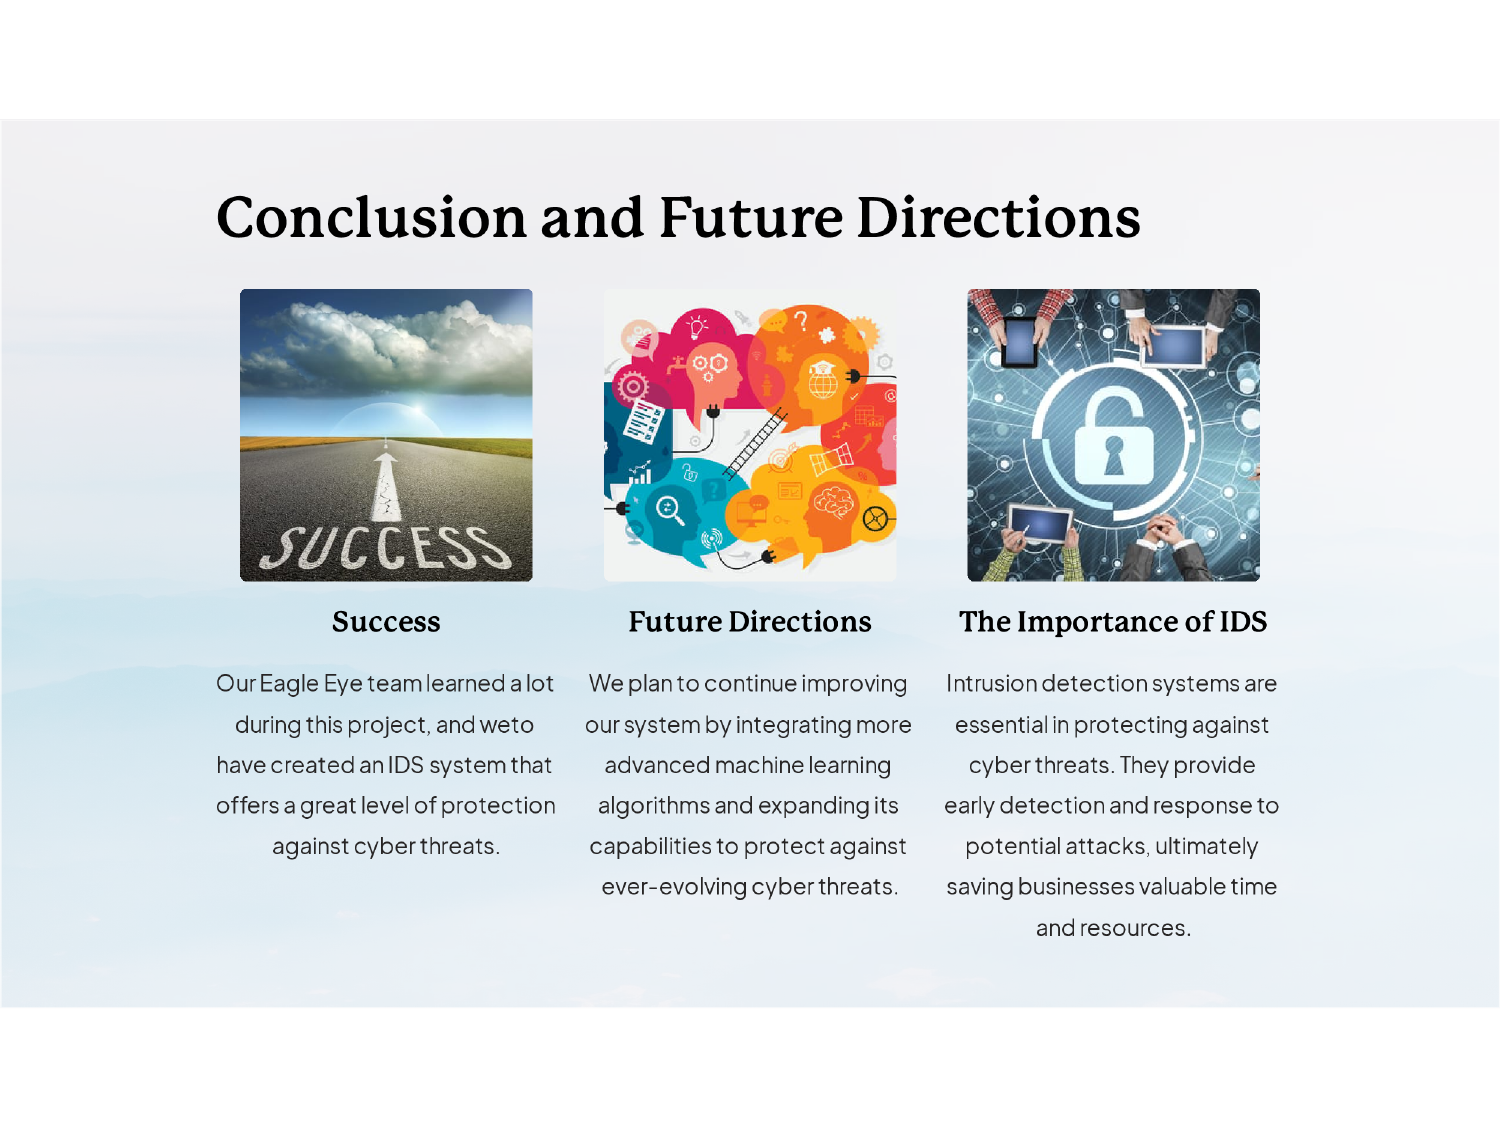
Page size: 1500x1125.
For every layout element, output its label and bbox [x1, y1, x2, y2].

picture [0, 119, 1500, 1010]
